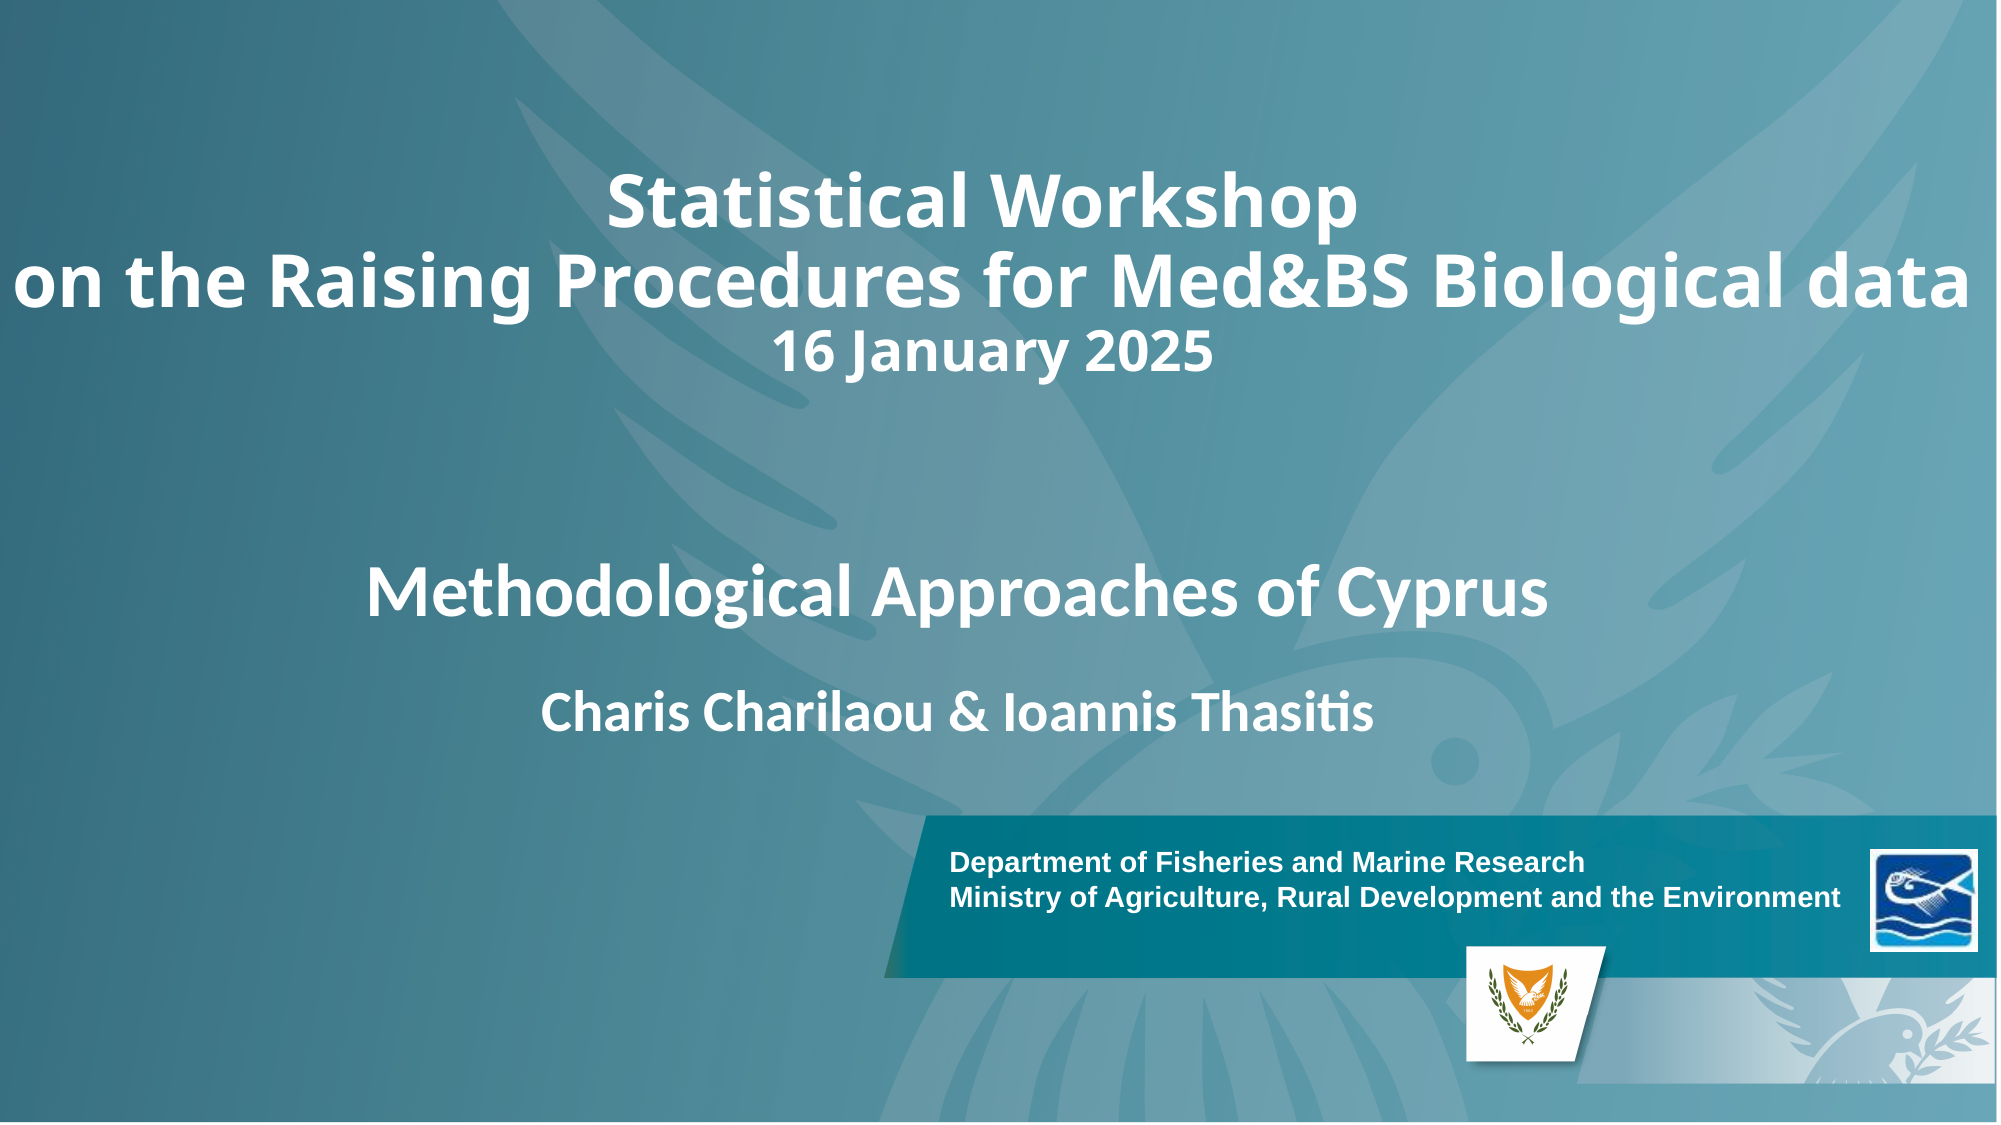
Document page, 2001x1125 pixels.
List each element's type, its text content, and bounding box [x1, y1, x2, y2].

picture [0, 0, 2001, 1125]
title Statistical Workshop on the Raising Procedures for Med&BS Biological data 16 January 2025 [0, 79, 2000, 392]
subtitle Methodological Approaches of Cyprus Charis Charilaou & Ioannis Thasitis [208, 527, 1708, 810]
